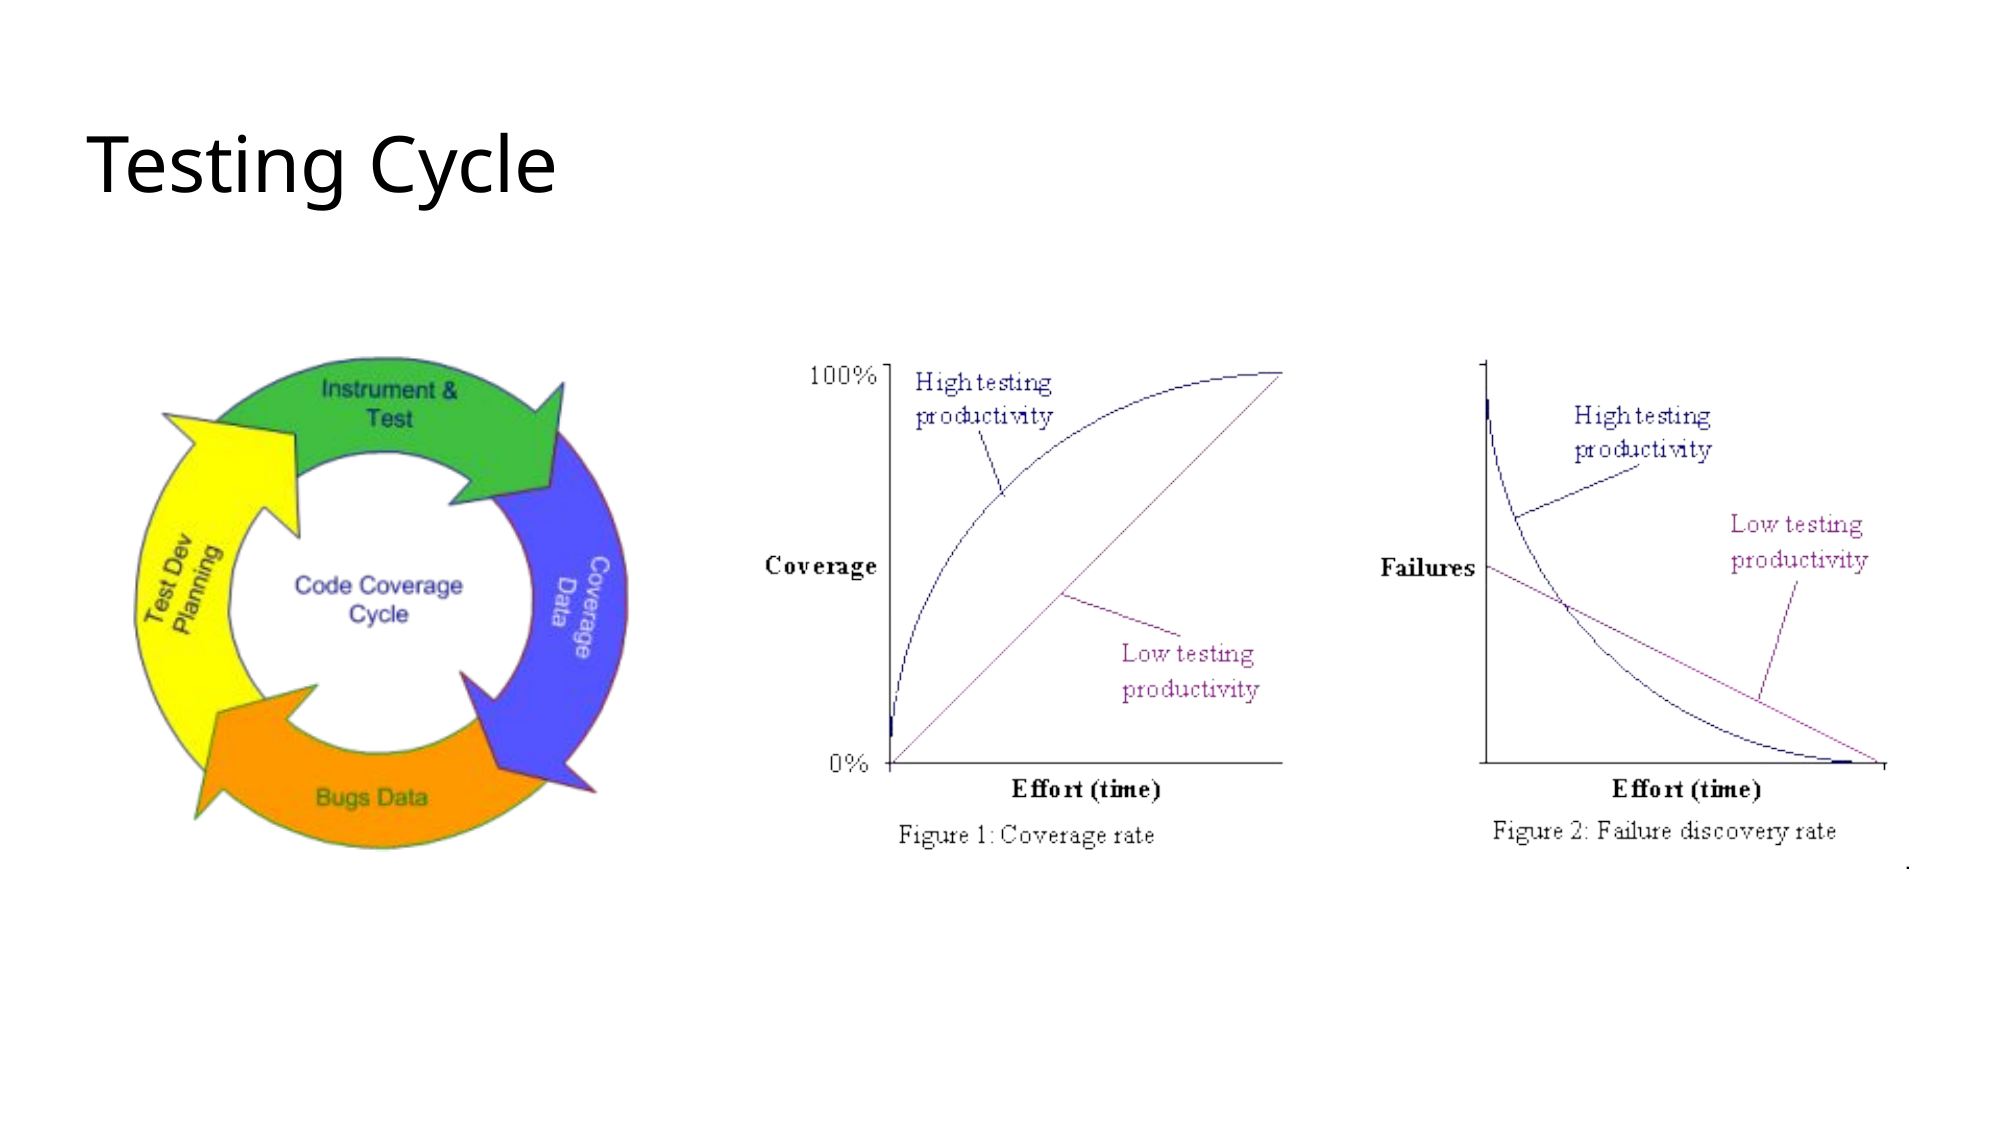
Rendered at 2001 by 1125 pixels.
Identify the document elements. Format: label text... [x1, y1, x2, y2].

text_box [756, 339, 1909, 869]
text_box [132, 355, 631, 852]
title Testing Cycle [84, 64, 560, 255]
